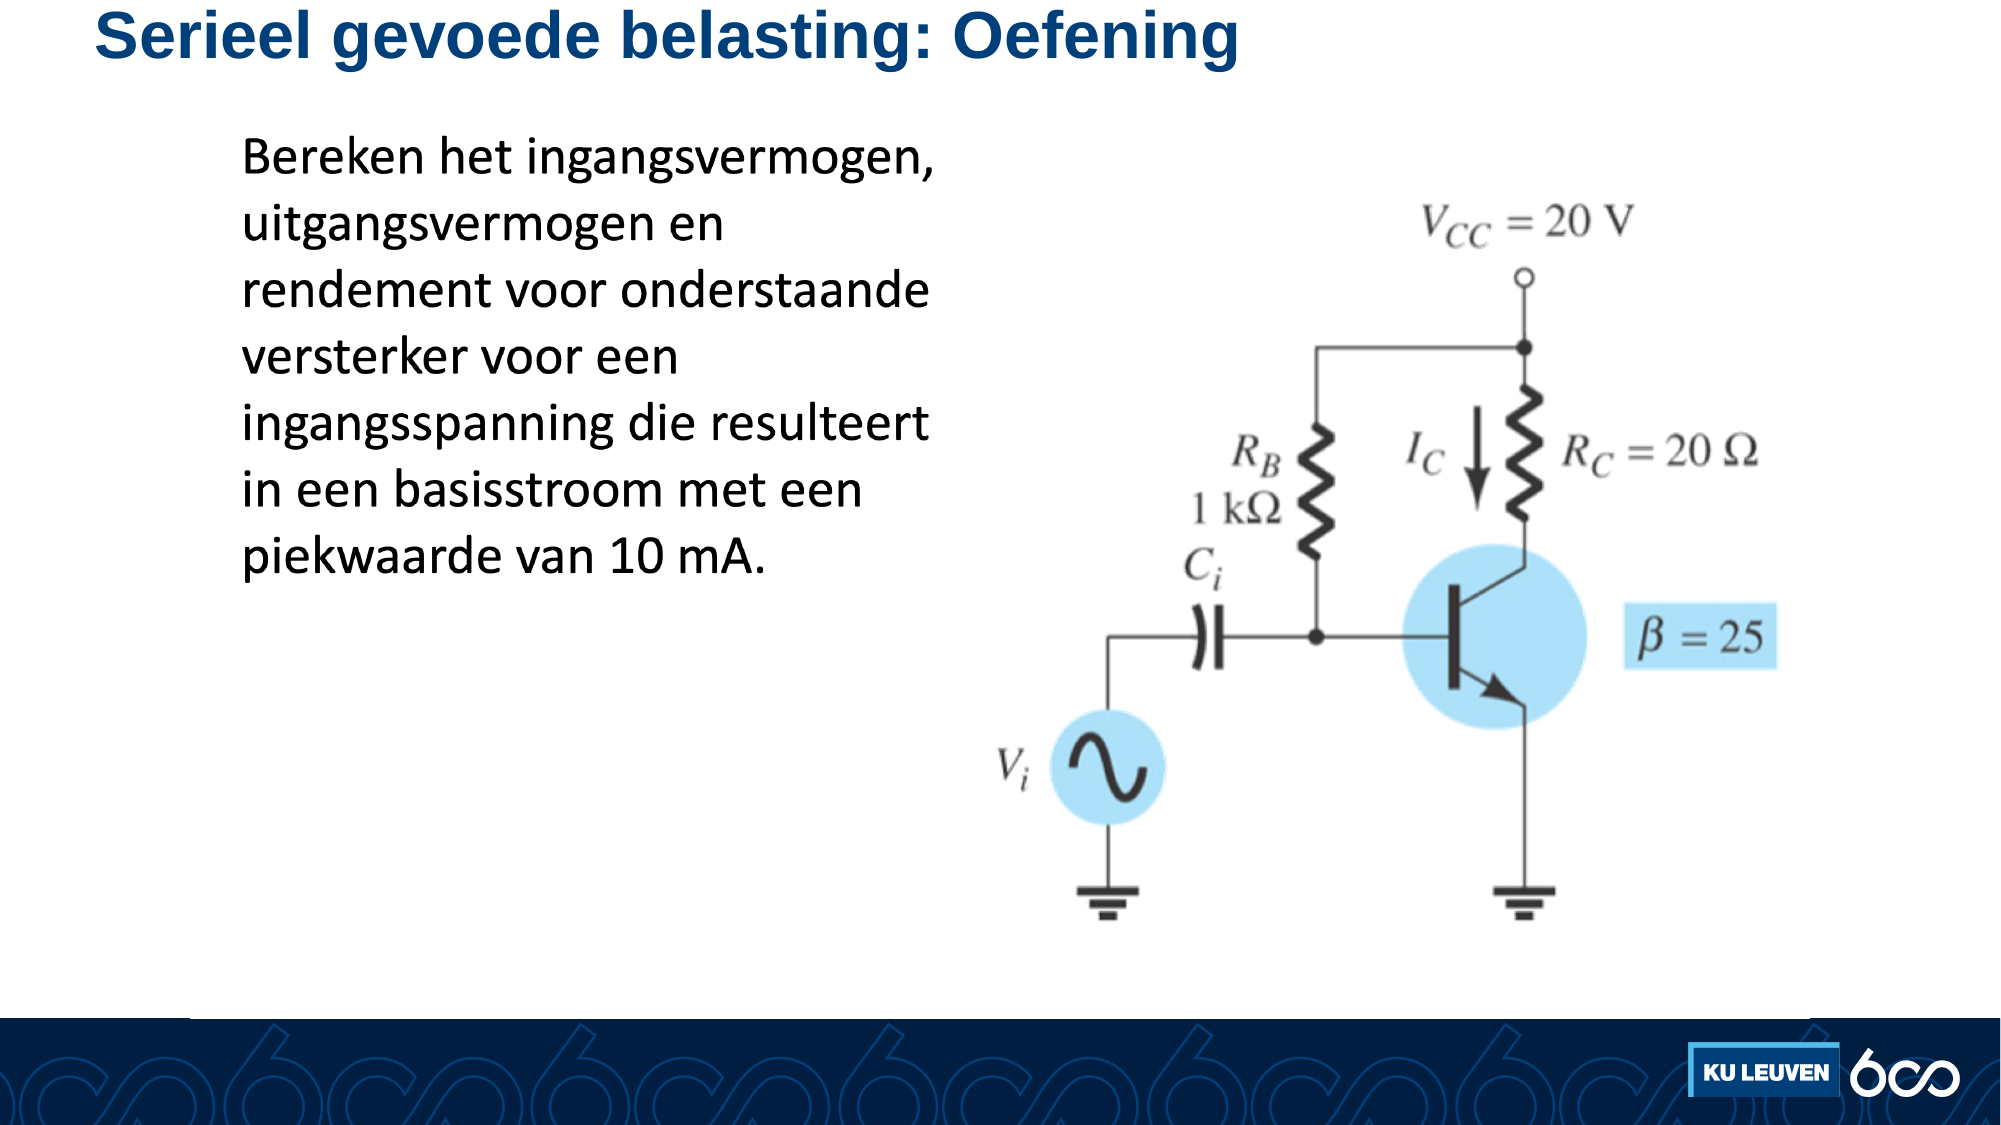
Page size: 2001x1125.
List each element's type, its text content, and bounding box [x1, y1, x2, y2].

picture [0, 88, 2001, 1125]
title Serieel gevoede belasting: Oefening [94, 0, 1906, 108]
